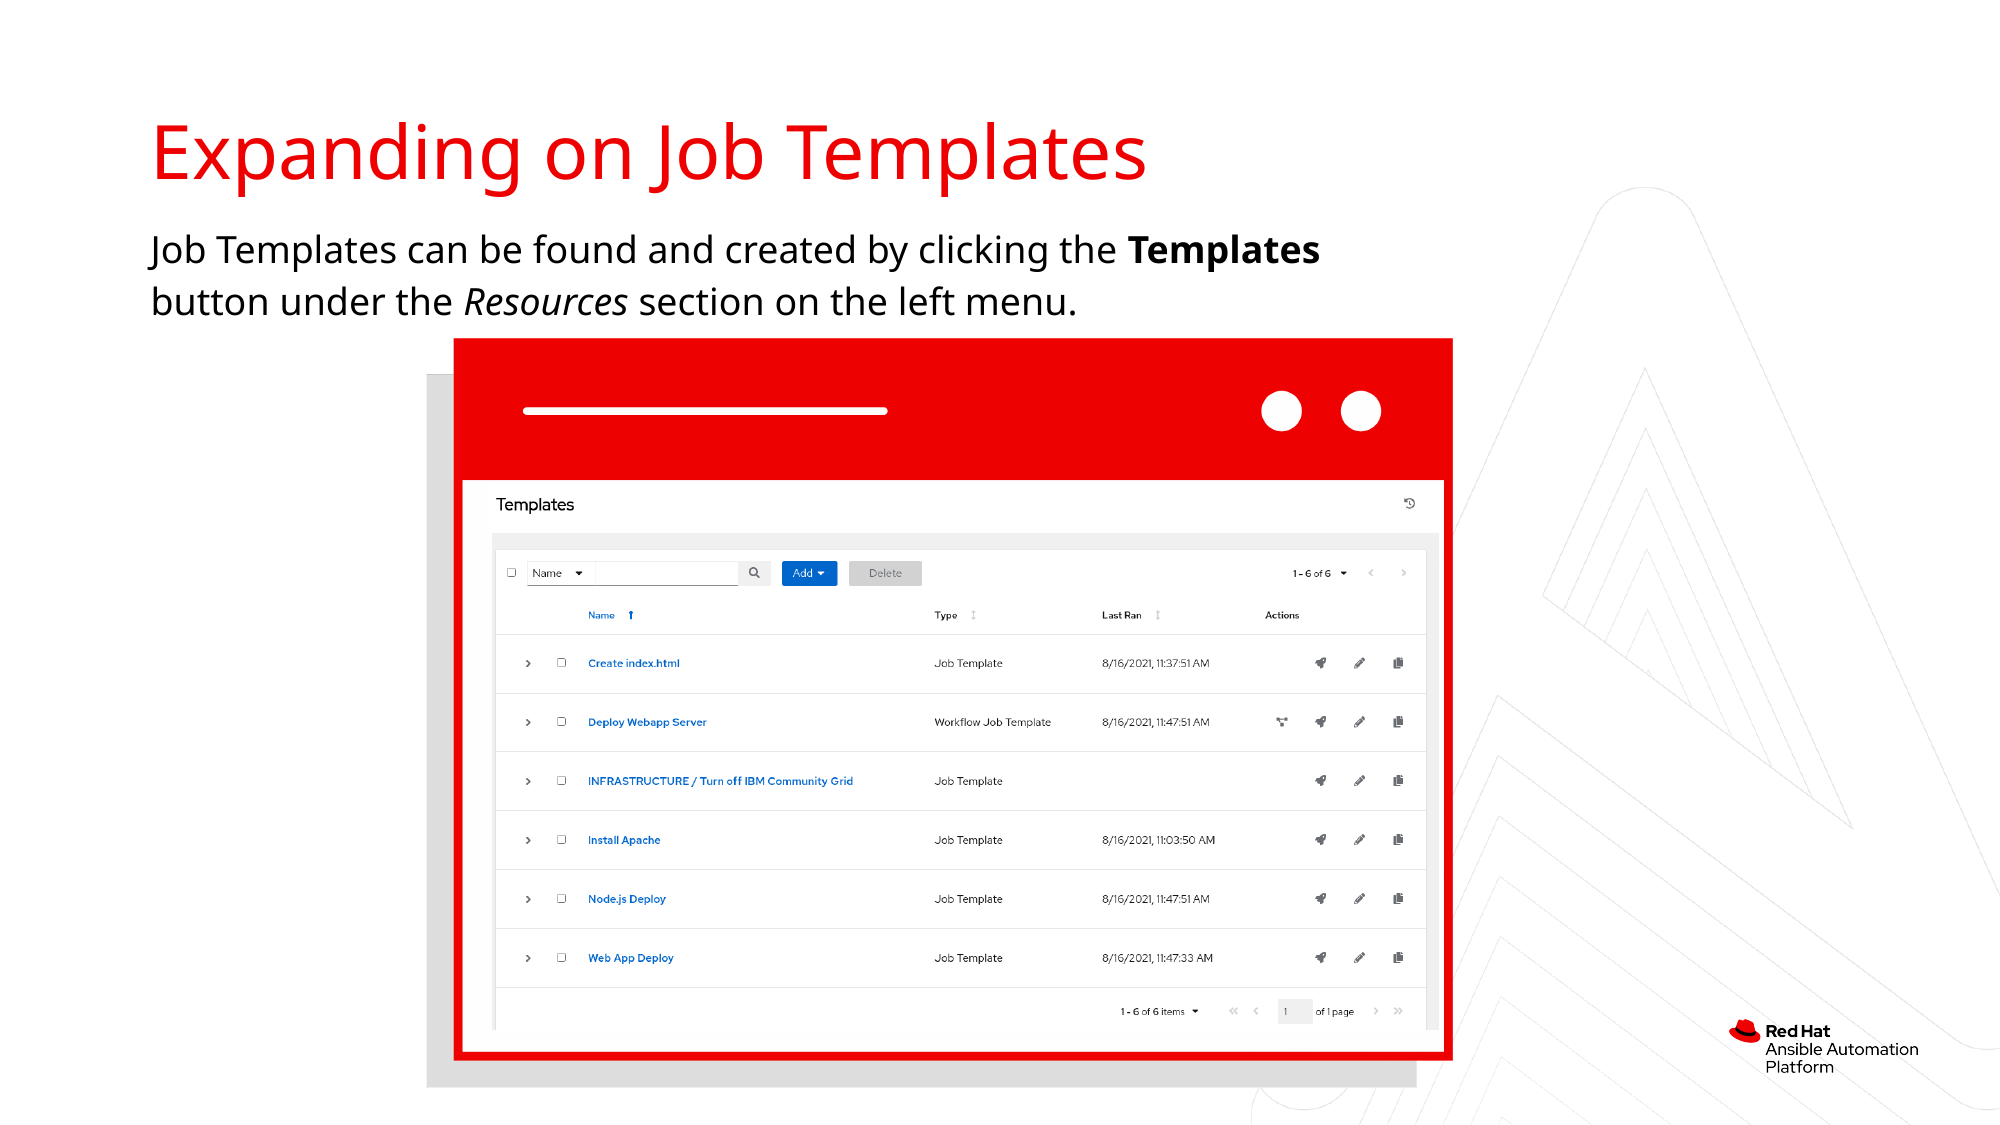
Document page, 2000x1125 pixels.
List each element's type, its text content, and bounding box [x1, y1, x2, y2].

picture [0, 0, 2000, 1125]
text_box Job Templates can be found and created by clicking the Templates button under the Resources section on the left menu. [135, 210, 1411, 326]
text_box Expanding on Job Templates [135, 114, 1719, 210]
